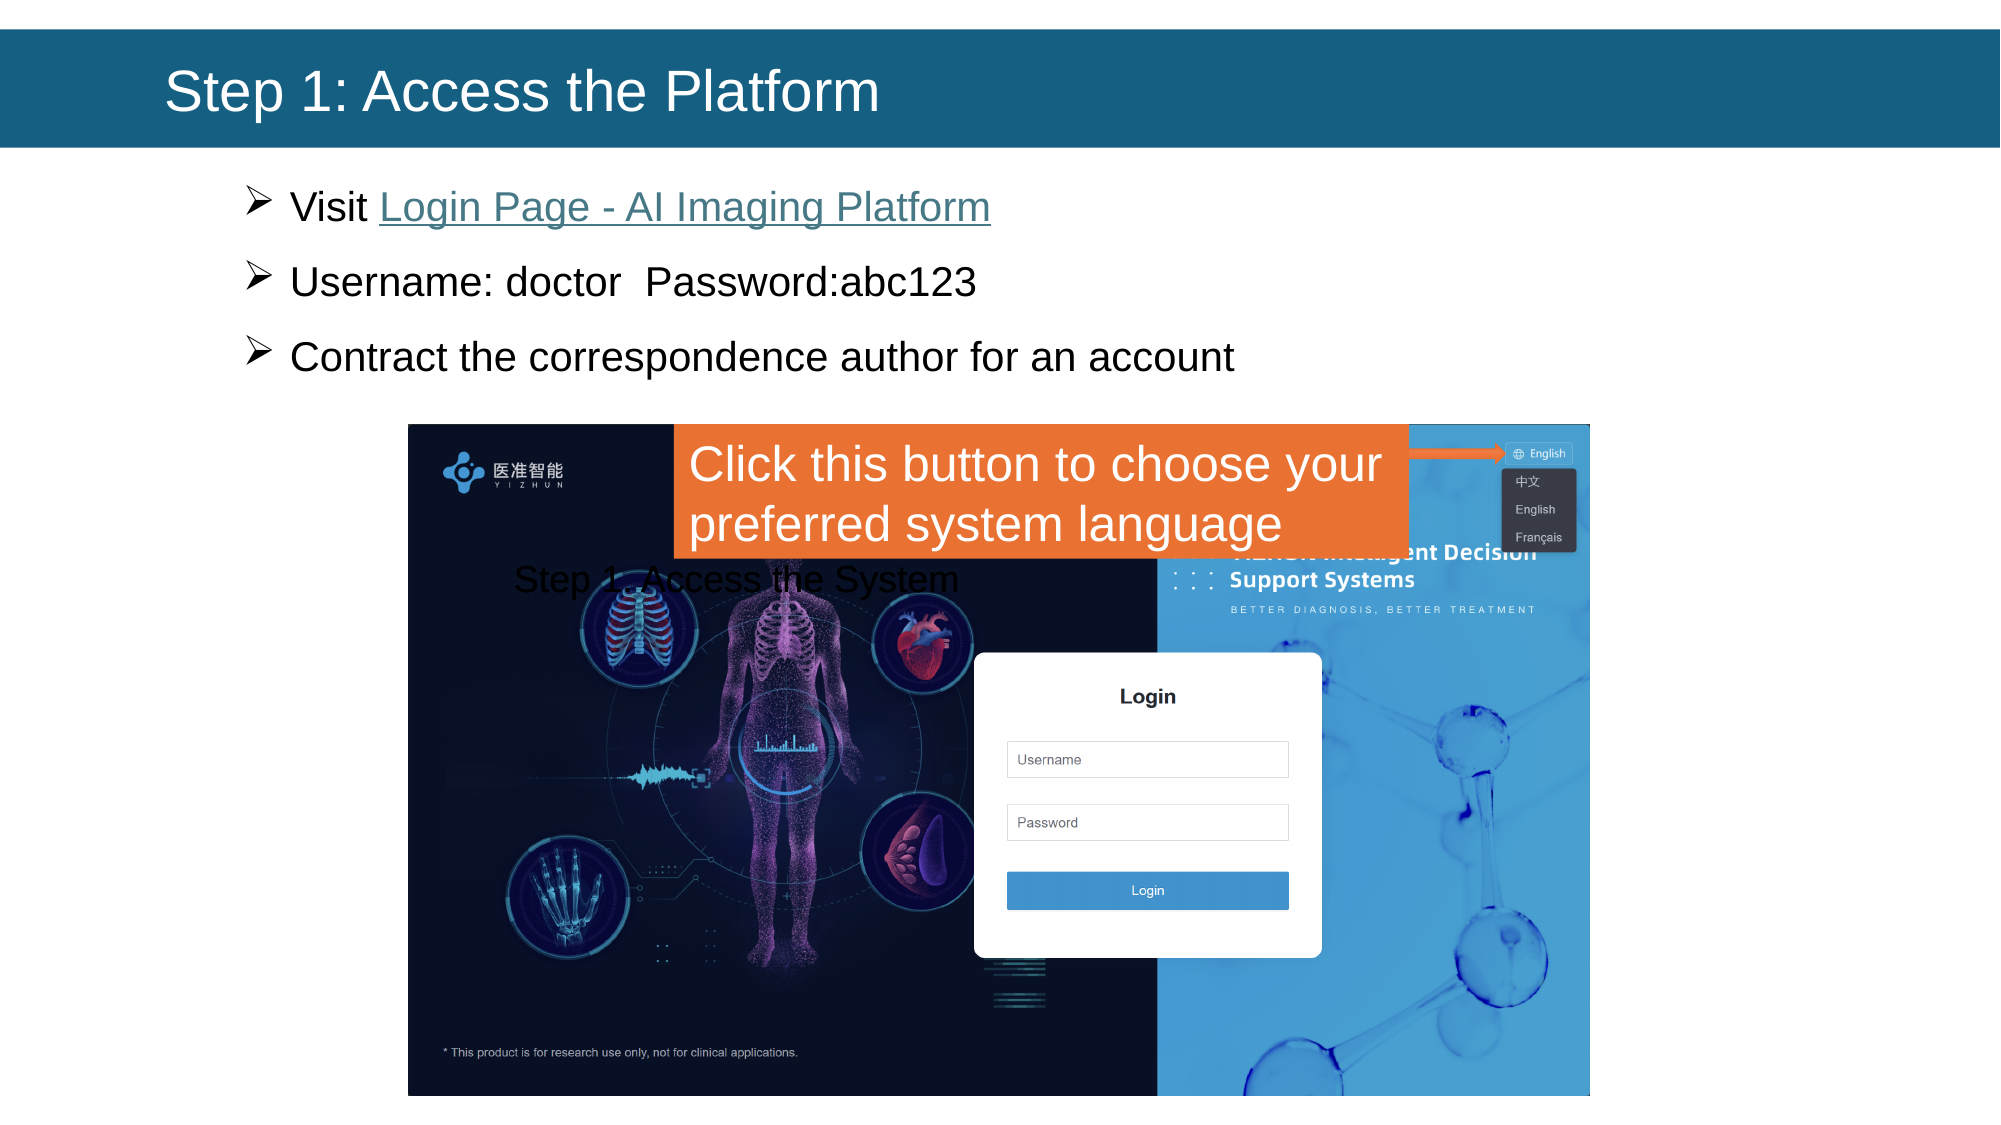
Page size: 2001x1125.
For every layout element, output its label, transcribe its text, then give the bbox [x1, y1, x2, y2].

text_box Visit Login Page - AI Imaging Platform Username: doctor Password:abc123 Contract the correspondence author for an account [153, 147, 1493, 388]
text_box Step 1: Access the Platform [0, 28, 2000, 149]
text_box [408, 423, 1591, 1096]
